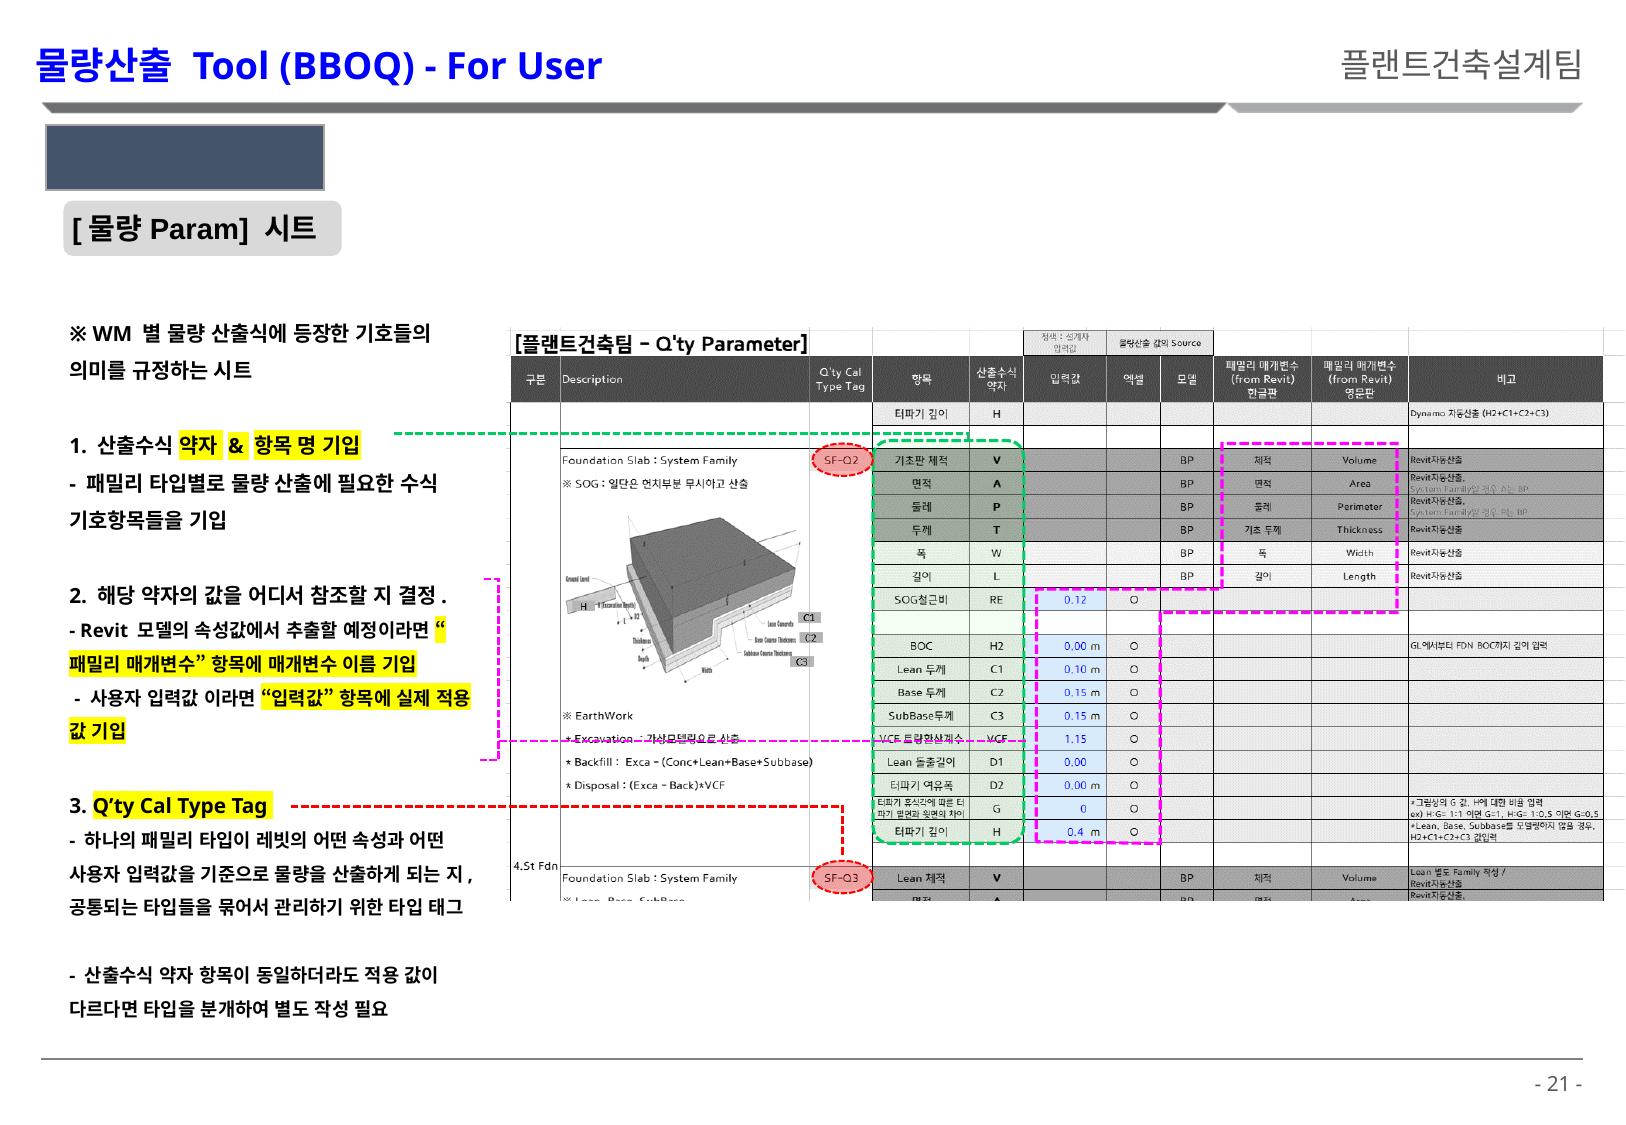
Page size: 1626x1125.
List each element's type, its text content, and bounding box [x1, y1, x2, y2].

text_box [물량Param] 시트 [62, 199, 343, 257]
picture [506, 327, 1625, 901]
picture [42, 102, 1583, 114]
text_box [290, 805, 506, 826]
text_box 플랜트건축설계팀 [1339, 43, 1584, 84]
text_box ※ WM 별 물량 산출식에 등장한 기호들의 의미를 규정하는 시트 1. 산출수식 약자 & 항목 명 기입 - 패밀리 타입별로 물량 산출에 필요한 수식 기호항목들을 기입 2. 해당 약자의 값을 어디서 참조할 지 결정. - Revit 모델의 속성값에서 추출할 예정이라면 “패밀리 매개변수” 항목에 매개변수 이름 기입 - 사용자 입력값 이라면 “입력값” 항목에 실제 적용 값 기입 3. Q’ty Cal Type Tag - 하나의 패밀리 타입이 레빗의 어떤 속성과 어떤 사용자 입력값을 기준으로 물량을 산출하게 되는 지, 공통되는 타입들을 묶어서 관리하기 위한 타입 태그 - 산출수식 약자 항목이 동일하더라도 적용 값이 다르다면 타입을 분개하여 별도 작성 필요 [45, 301, 508, 1061]
text_box 물량산출 Tool (BBOQ) - For User [20, 34, 618, 95]
text_box 3. Family List [45, 124, 325, 191]
text_box [479, 579, 499, 761]
